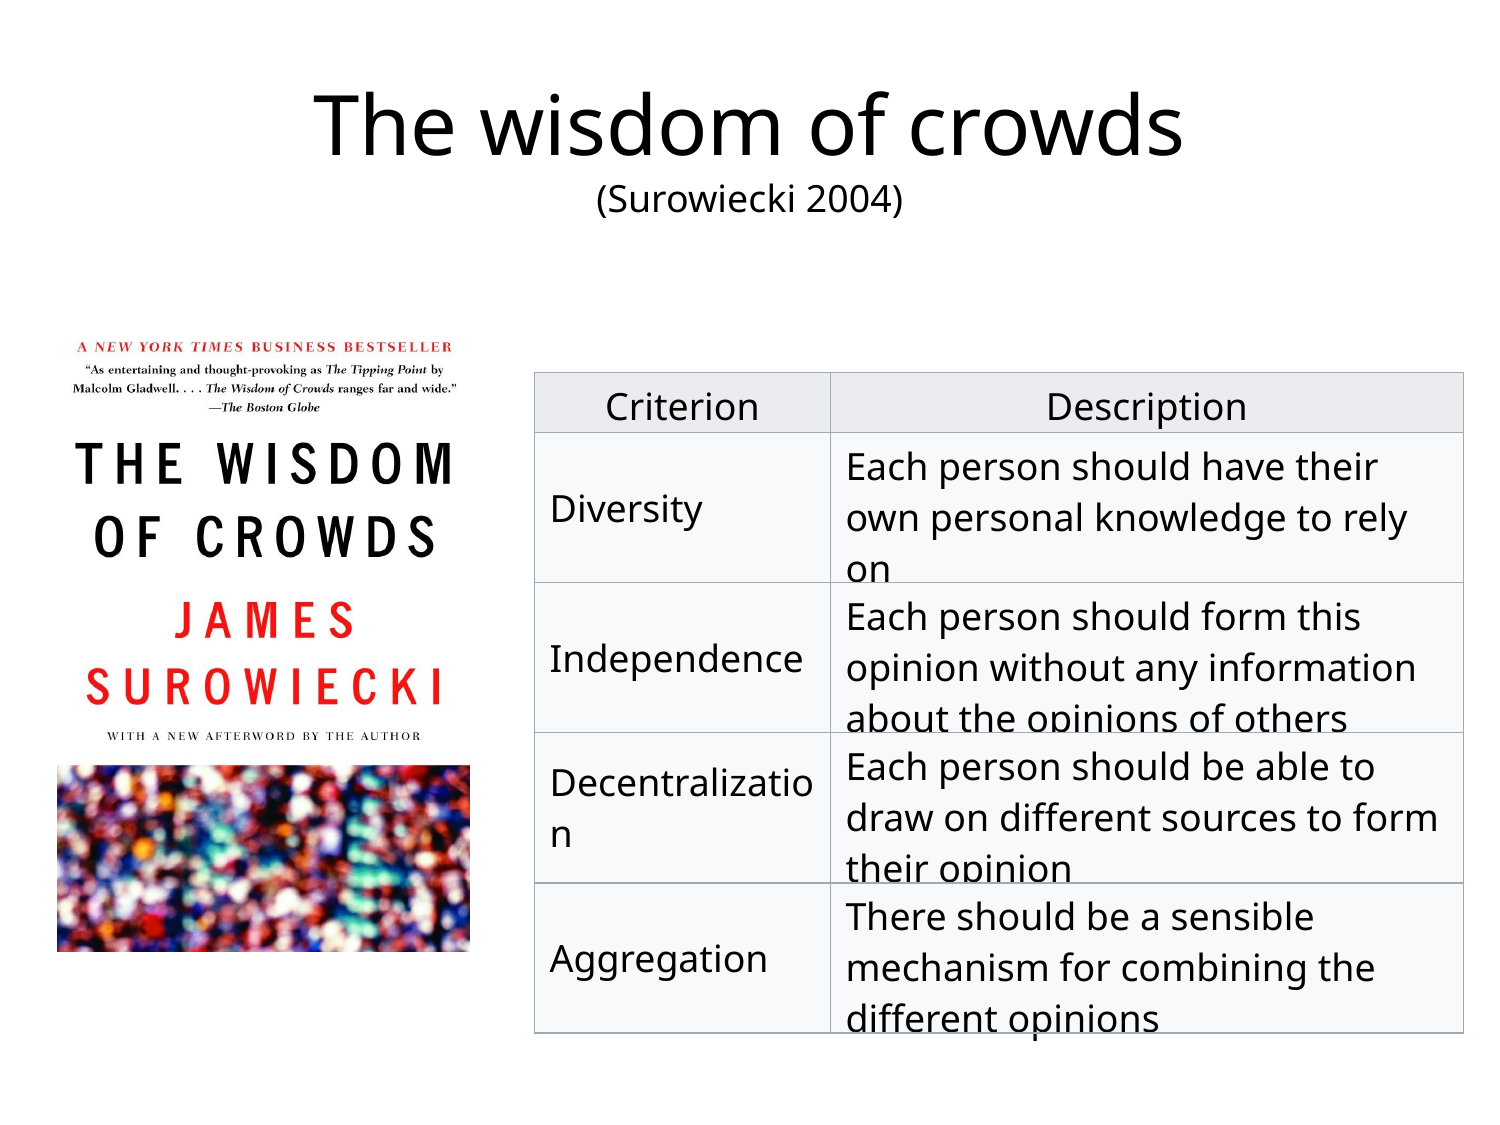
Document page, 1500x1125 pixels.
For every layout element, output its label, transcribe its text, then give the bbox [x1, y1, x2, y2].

table_cell Each person should be able to draw on different sources to form their opinion [831, 733, 1463, 882]
text_box (Surowiecki 2004) [581, 167, 919, 228]
title The wisdom of crowds [103, 59, 1397, 198]
table_cell Decentralization [535, 733, 830, 882]
picture [57, 315, 470, 952]
table_cell Diversity [535, 433, 830, 582]
table_header Criterion [535, 373, 830, 432]
table_header Description [831, 373, 1463, 432]
table_cell Each person should form this opinion without any information about the opinions of others [831, 583, 1463, 732]
table_cell Each person should have their own personal knowledge to rely on [831, 433, 1463, 582]
table_cell Aggregation [535, 884, 830, 1032]
table_cell There should be a sensible mechanism for combining the different opinions [831, 884, 1463, 1032]
table_cell Independence [535, 583, 830, 732]
